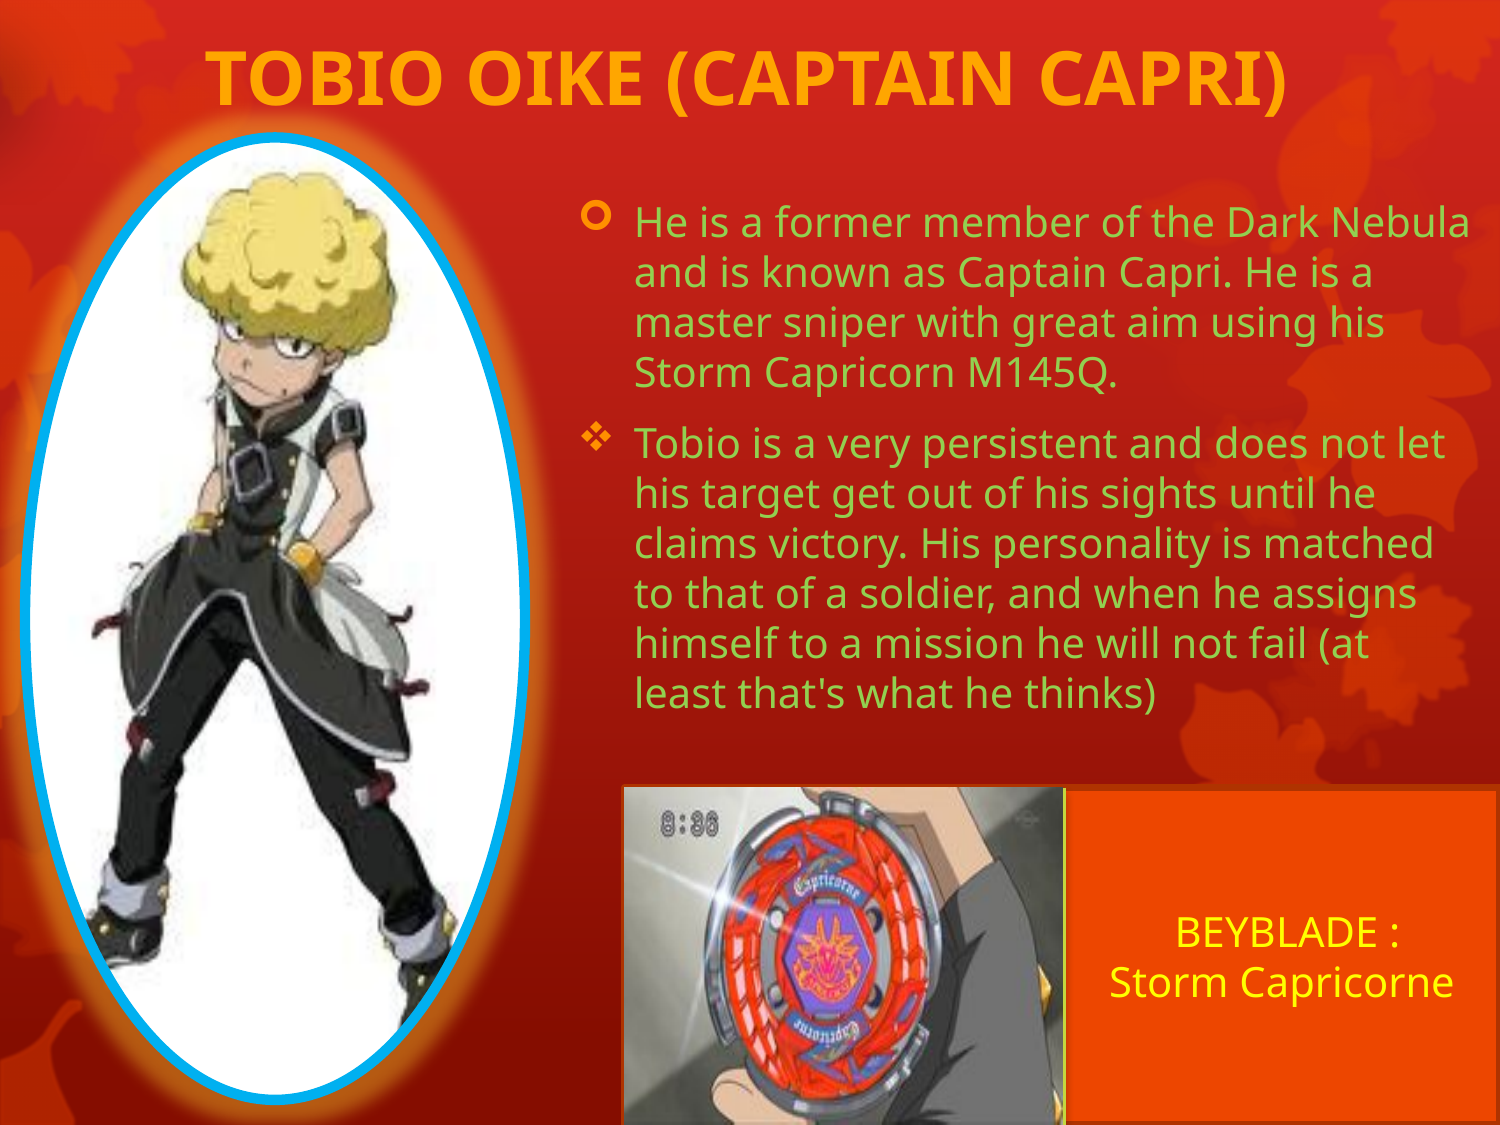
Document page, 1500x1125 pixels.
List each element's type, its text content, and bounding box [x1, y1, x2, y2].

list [24, 137, 526, 1101]
text_box BEYBLADE : Storm Capricorne [621, 784, 1500, 1125]
list He is a former member of the Dark Nebula and is known as Captain Capri. He is a master sniper with great aim using his Storm Capricorn M145Q. Tobio is a very persistent and does not let his target get out of his sights until he claims victory. His personality is matched to that of a soldier, and when he assigns himself to a mission he will not fail (at least that's what he thinks) [562, 125, 1488, 788]
picture [624, 787, 1063, 1125]
title TOBIO OIKE (CAPTAIN CAPRI) [162, 0, 1331, 152]
